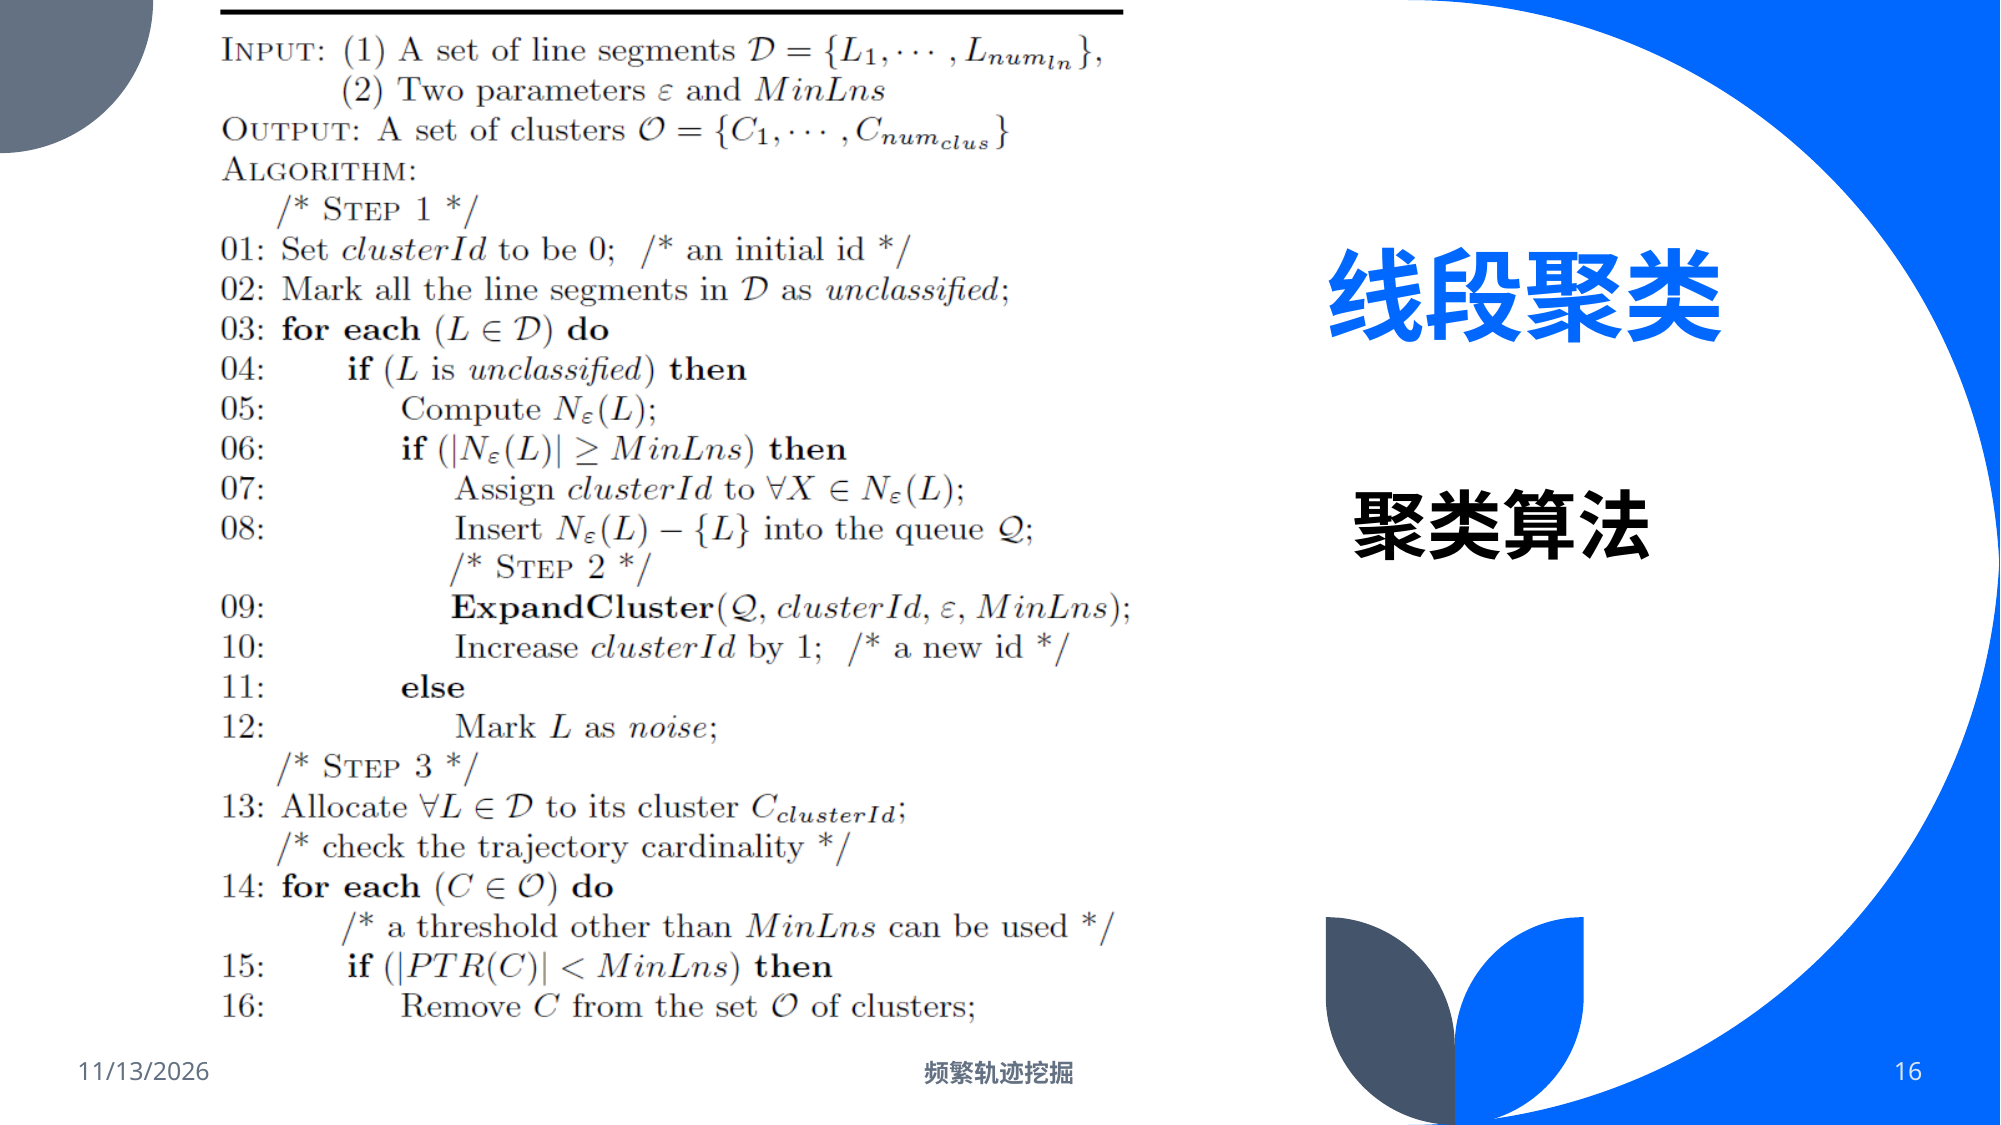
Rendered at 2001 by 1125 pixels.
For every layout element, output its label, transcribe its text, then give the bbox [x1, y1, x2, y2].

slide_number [62, 1042, 513, 1103]
footer 频繁轨迹挖掘 [662, 1042, 1338, 1103]
slide_number 16 [1665, 1042, 1938, 1103]
picture [208, 1, 1172, 1047]
text_box 聚类算法 [1337, 470, 1766, 576]
title 线段聚类 [1309, 147, 1815, 363]
